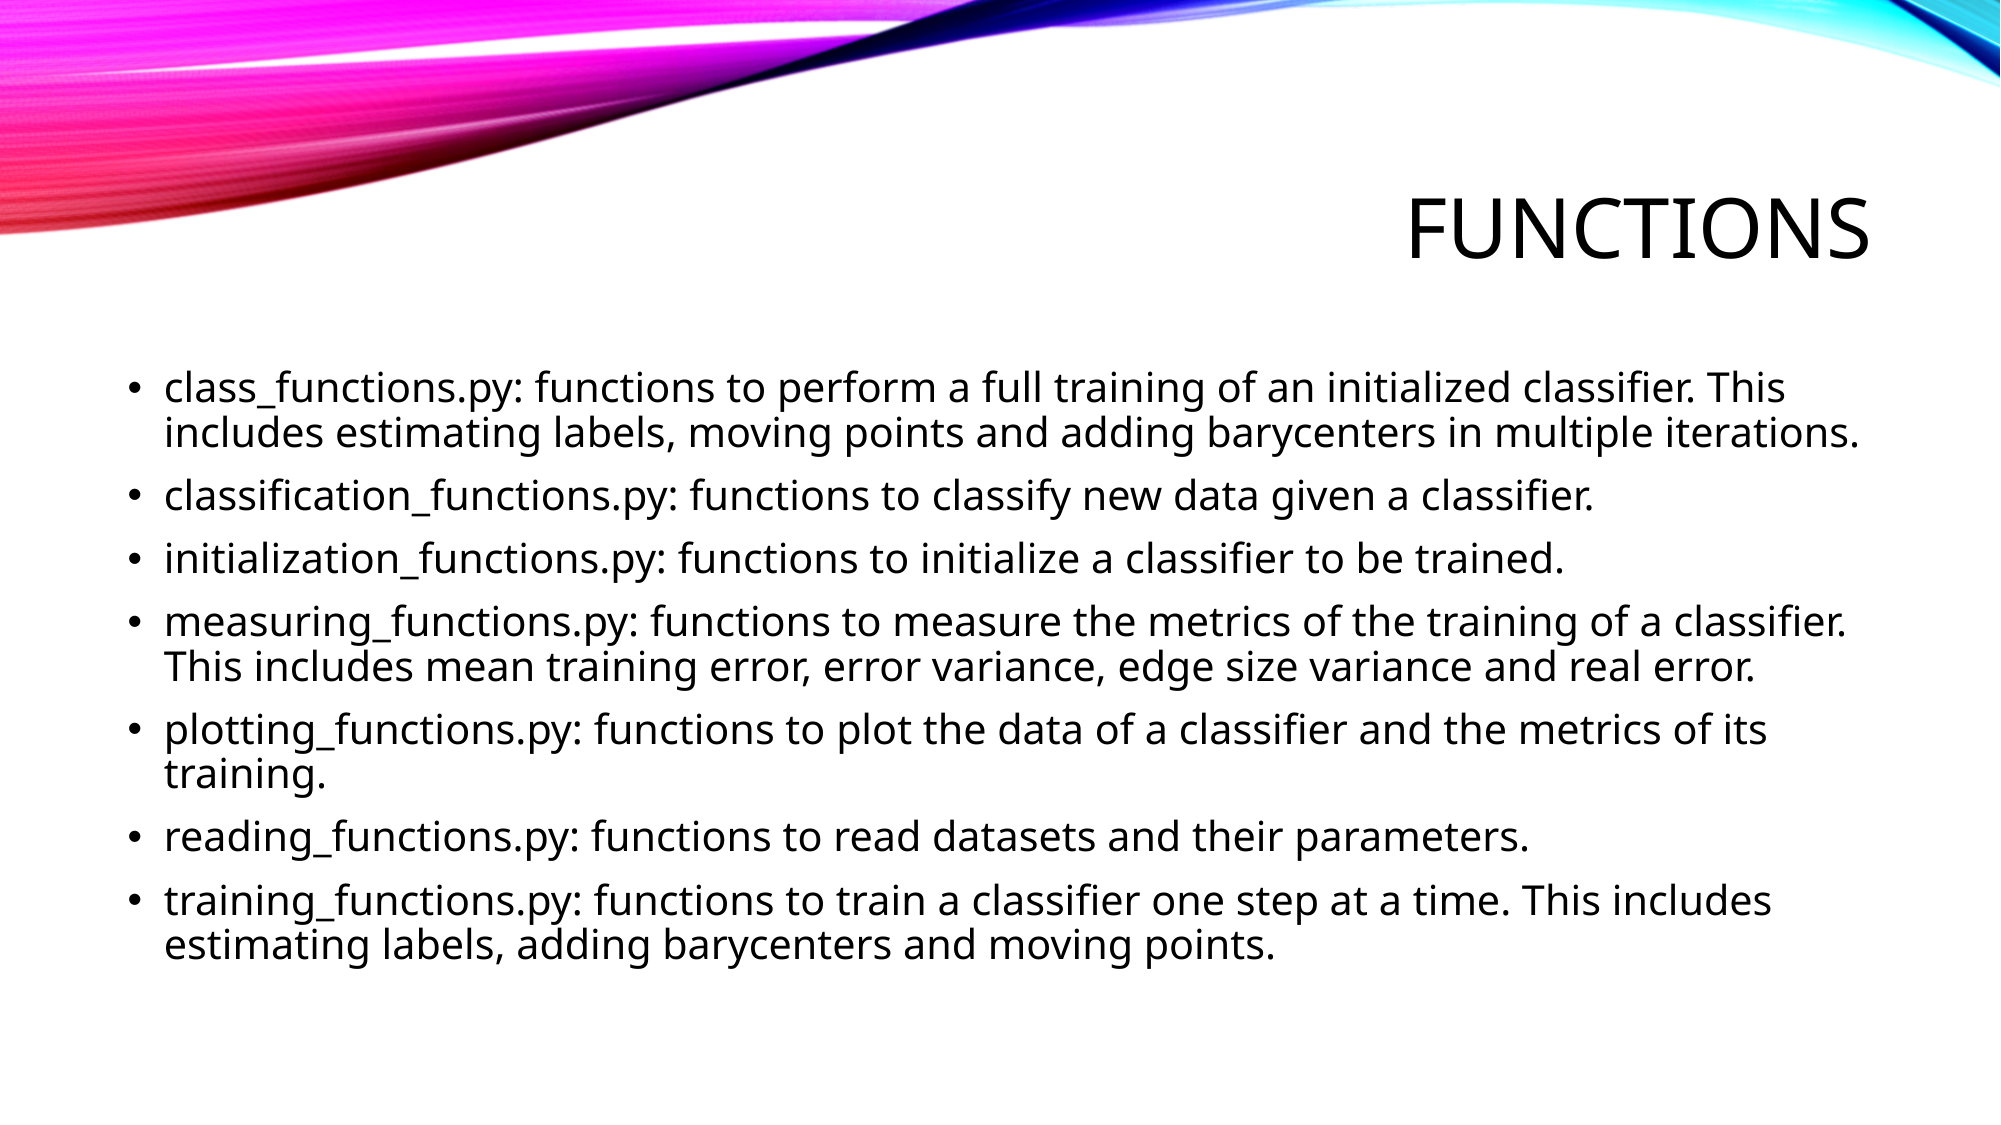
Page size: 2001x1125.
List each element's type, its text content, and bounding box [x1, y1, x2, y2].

title functions [474, 125, 1888, 338]
picture [1910, 0, 2000, 45]
list class_functions.py: functions to perform a full training of an initialized classifier. This includes estimating labels, moving points and adding barycenters in multiple iterations. classification_functions.py: functions to classify new data given a classifier. initialization_functions.py: functions to initialize a classifier to be trained. measuring_functions.py: functions to measure the metrics of the training of a classifier. This includes mean training error, error variance, edge size variance and real error. plotting_functions.py: functions to plot the data of a classifier and the metrics of its training. reading_functions.py: functions to read datasets and their parameters. training_functions.py: functions to train a classifier one step at a time. This includes estimating labels, adding barycenters and moving points. [112, 360, 1888, 1021]
picture [0, 0, 2000, 237]
picture [1890, 0, 2000, 75]
